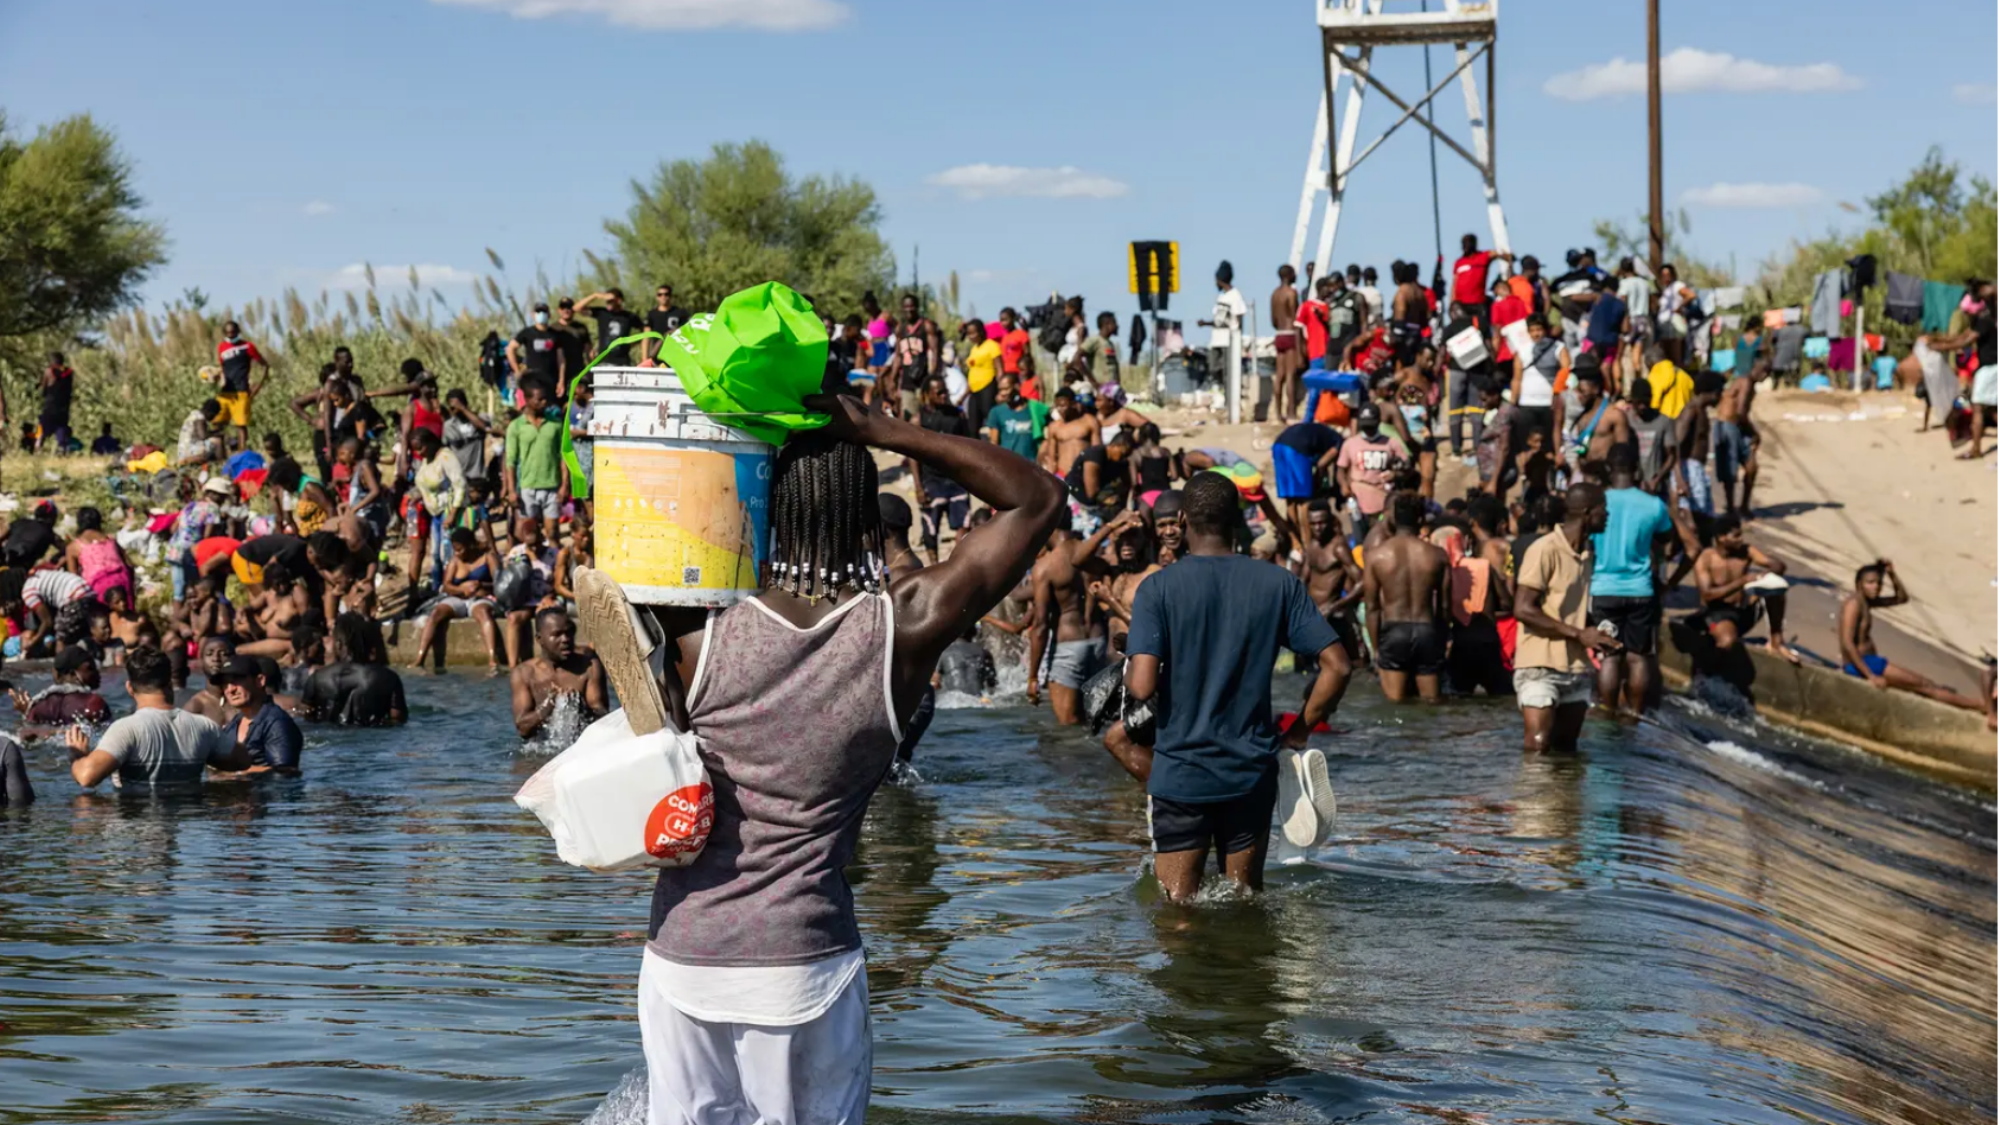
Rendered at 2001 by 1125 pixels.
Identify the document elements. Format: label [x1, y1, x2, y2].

list [0, 0, 2000, 1125]
